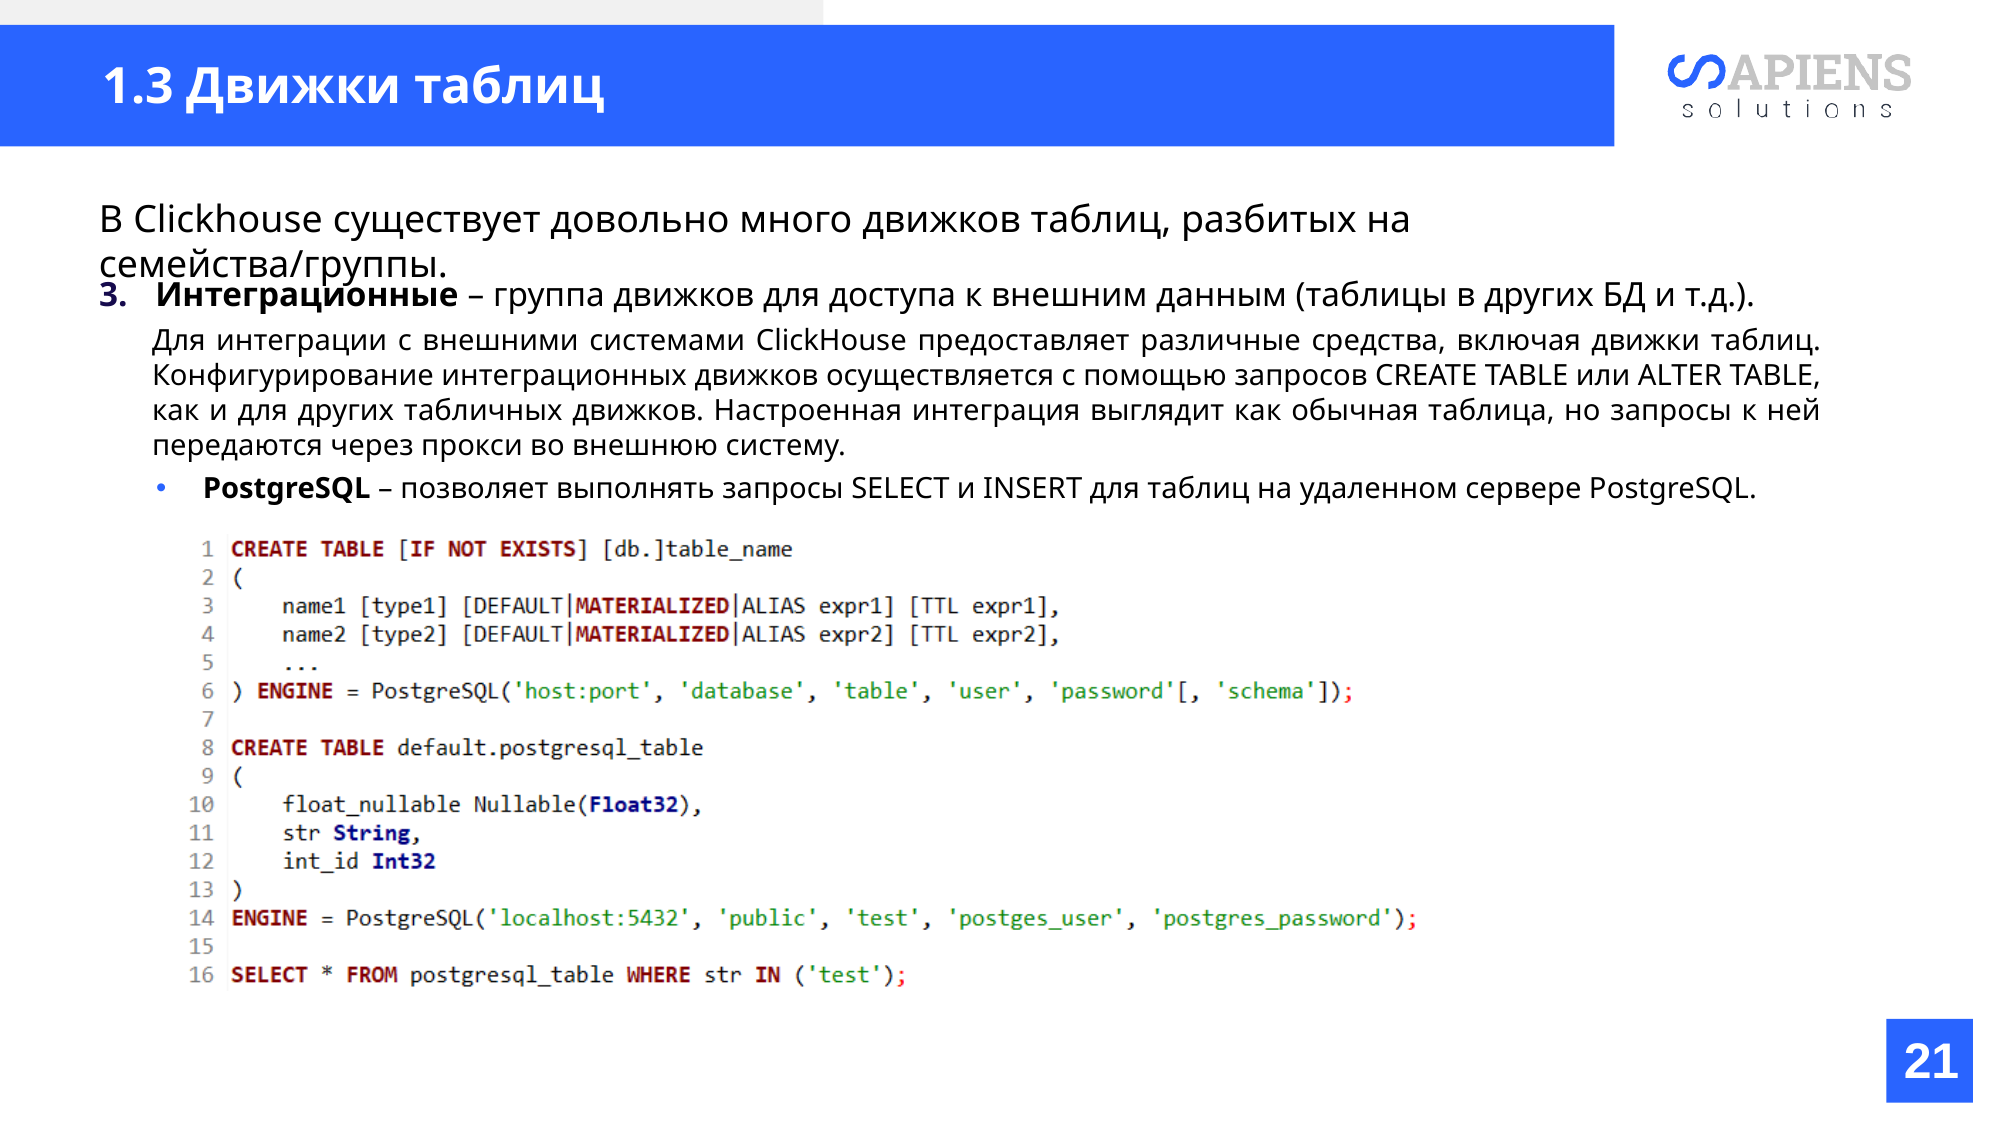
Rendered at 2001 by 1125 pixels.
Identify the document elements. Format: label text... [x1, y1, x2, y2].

text_box [1783, 100, 1791, 118]
picture [1825, 103, 1838, 118]
text_box [1757, 104, 1768, 118]
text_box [1667, 53, 1911, 91]
text_box [1881, 103, 1891, 118]
text_box Интеграционные – группа движков для доступа к внешним данным (таблицы в других БД и т.д.). [84, 266, 1997, 321]
picture [185, 533, 1429, 991]
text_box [0, 0, 1615, 147]
text_box [1886, 1018, 1973, 1103]
text_box PostgreSQL – позволяет выполнять запросы SELECT и INSERT для таблиц на удаленном сервере PostgreSQL. [66, 462, 1954, 513]
text_box Для интеграции с внешними системами ClickHouse предоставляет различные средства, включая движки таблиц. Конфигурирование интеграционных движков осуществляется с помощью запросов CREATE TABLE или ALTER TABLE, как и для других табличных движков. Настроенная интеграция выглядит как обычная таблица, но запросы к ней передаются через прокси во внешнюю систему. [137, 314, 1838, 462]
picture [1708, 103, 1721, 118]
text_box [1854, 103, 1864, 118]
text_box [1682, 103, 1693, 118]
text_box В Clickhouse существует довольно много движков таблиц, разбитых на семейства/группы. [84, 187, 1741, 266]
text_box 21 [1897, 1031, 1961, 1089]
